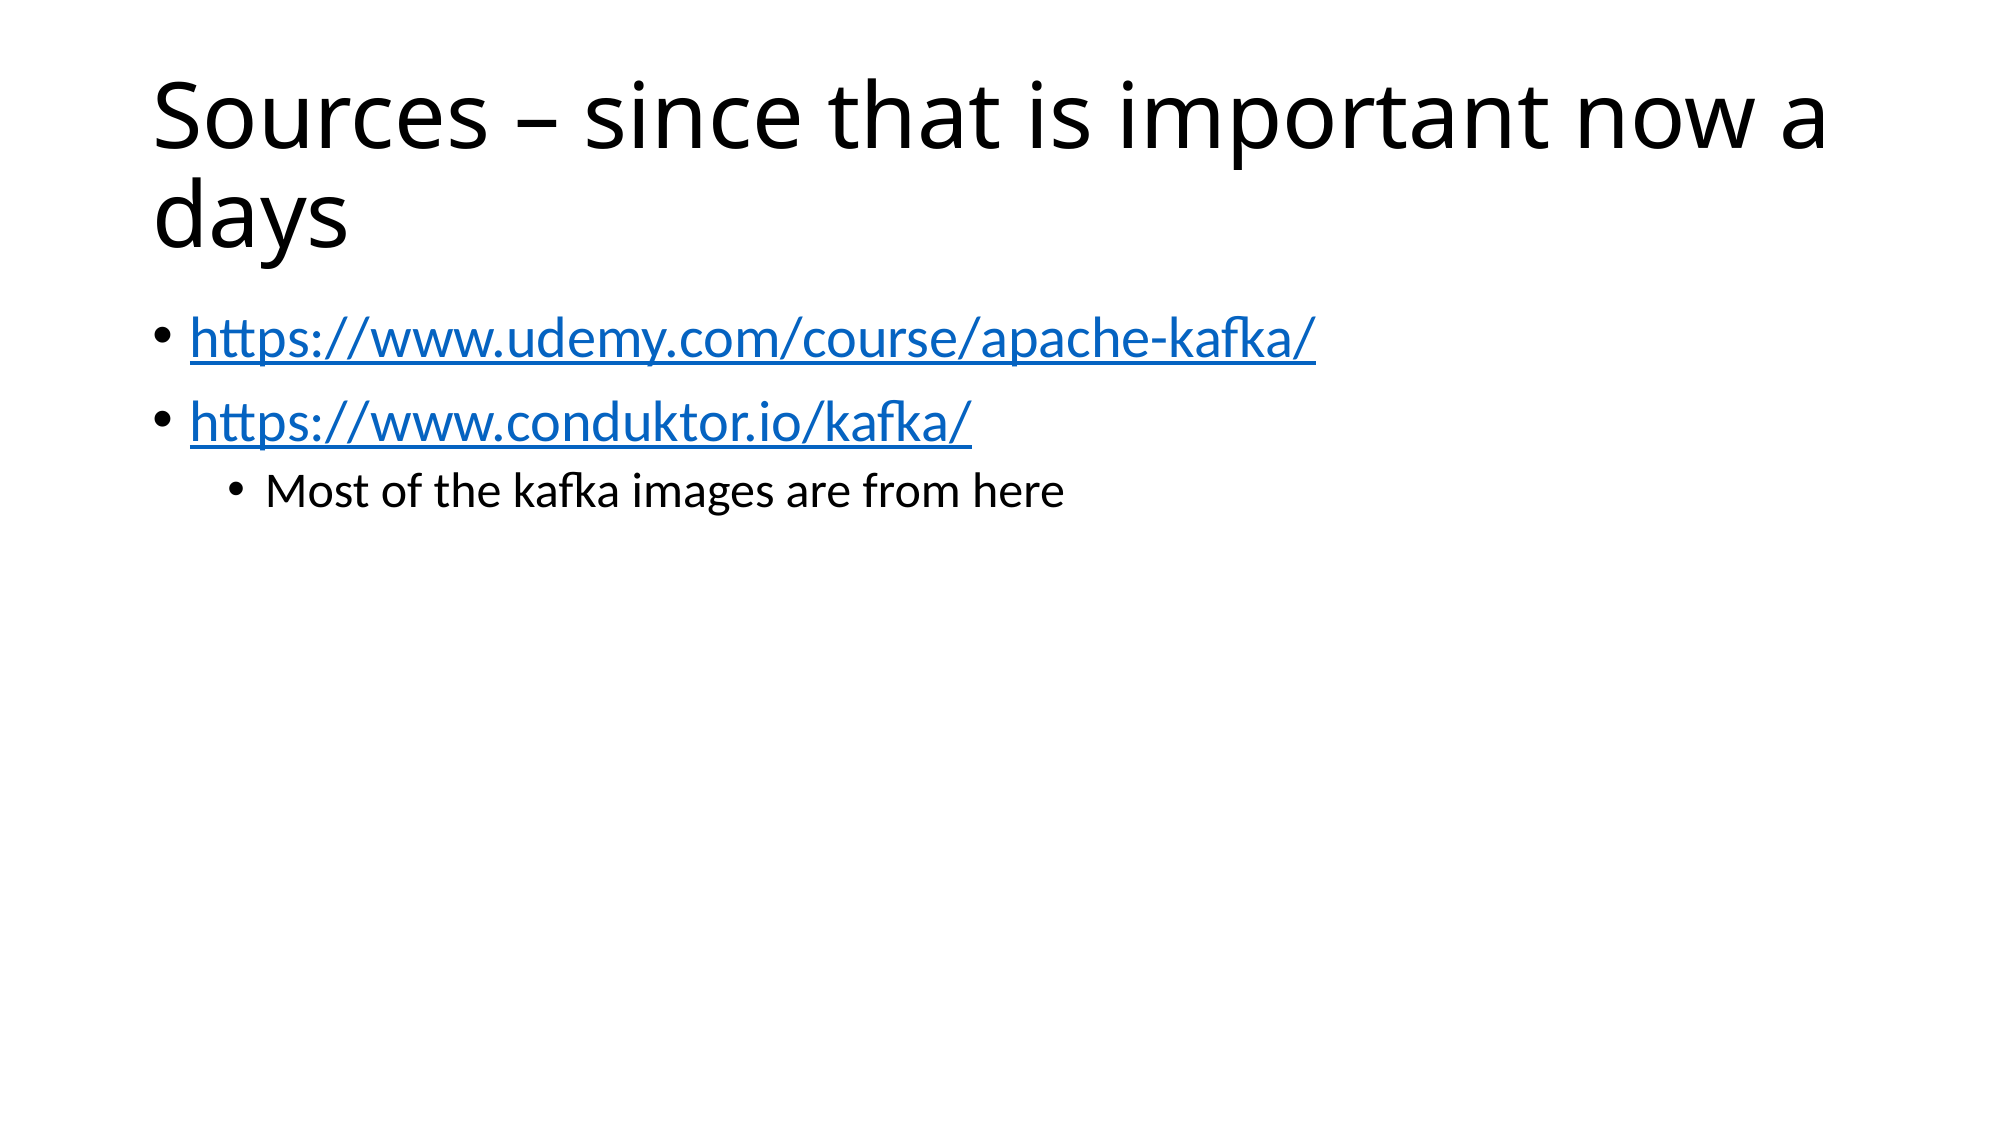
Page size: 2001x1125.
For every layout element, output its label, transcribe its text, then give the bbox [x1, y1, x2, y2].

list https://www.udemy.com/course/apache-kafka/ https://www.conduktor.io/kafka/ Most of the kafka images are from here [137, 299, 1863, 1014]
title Sources – since that is important now a days [137, 59, 1863, 278]
